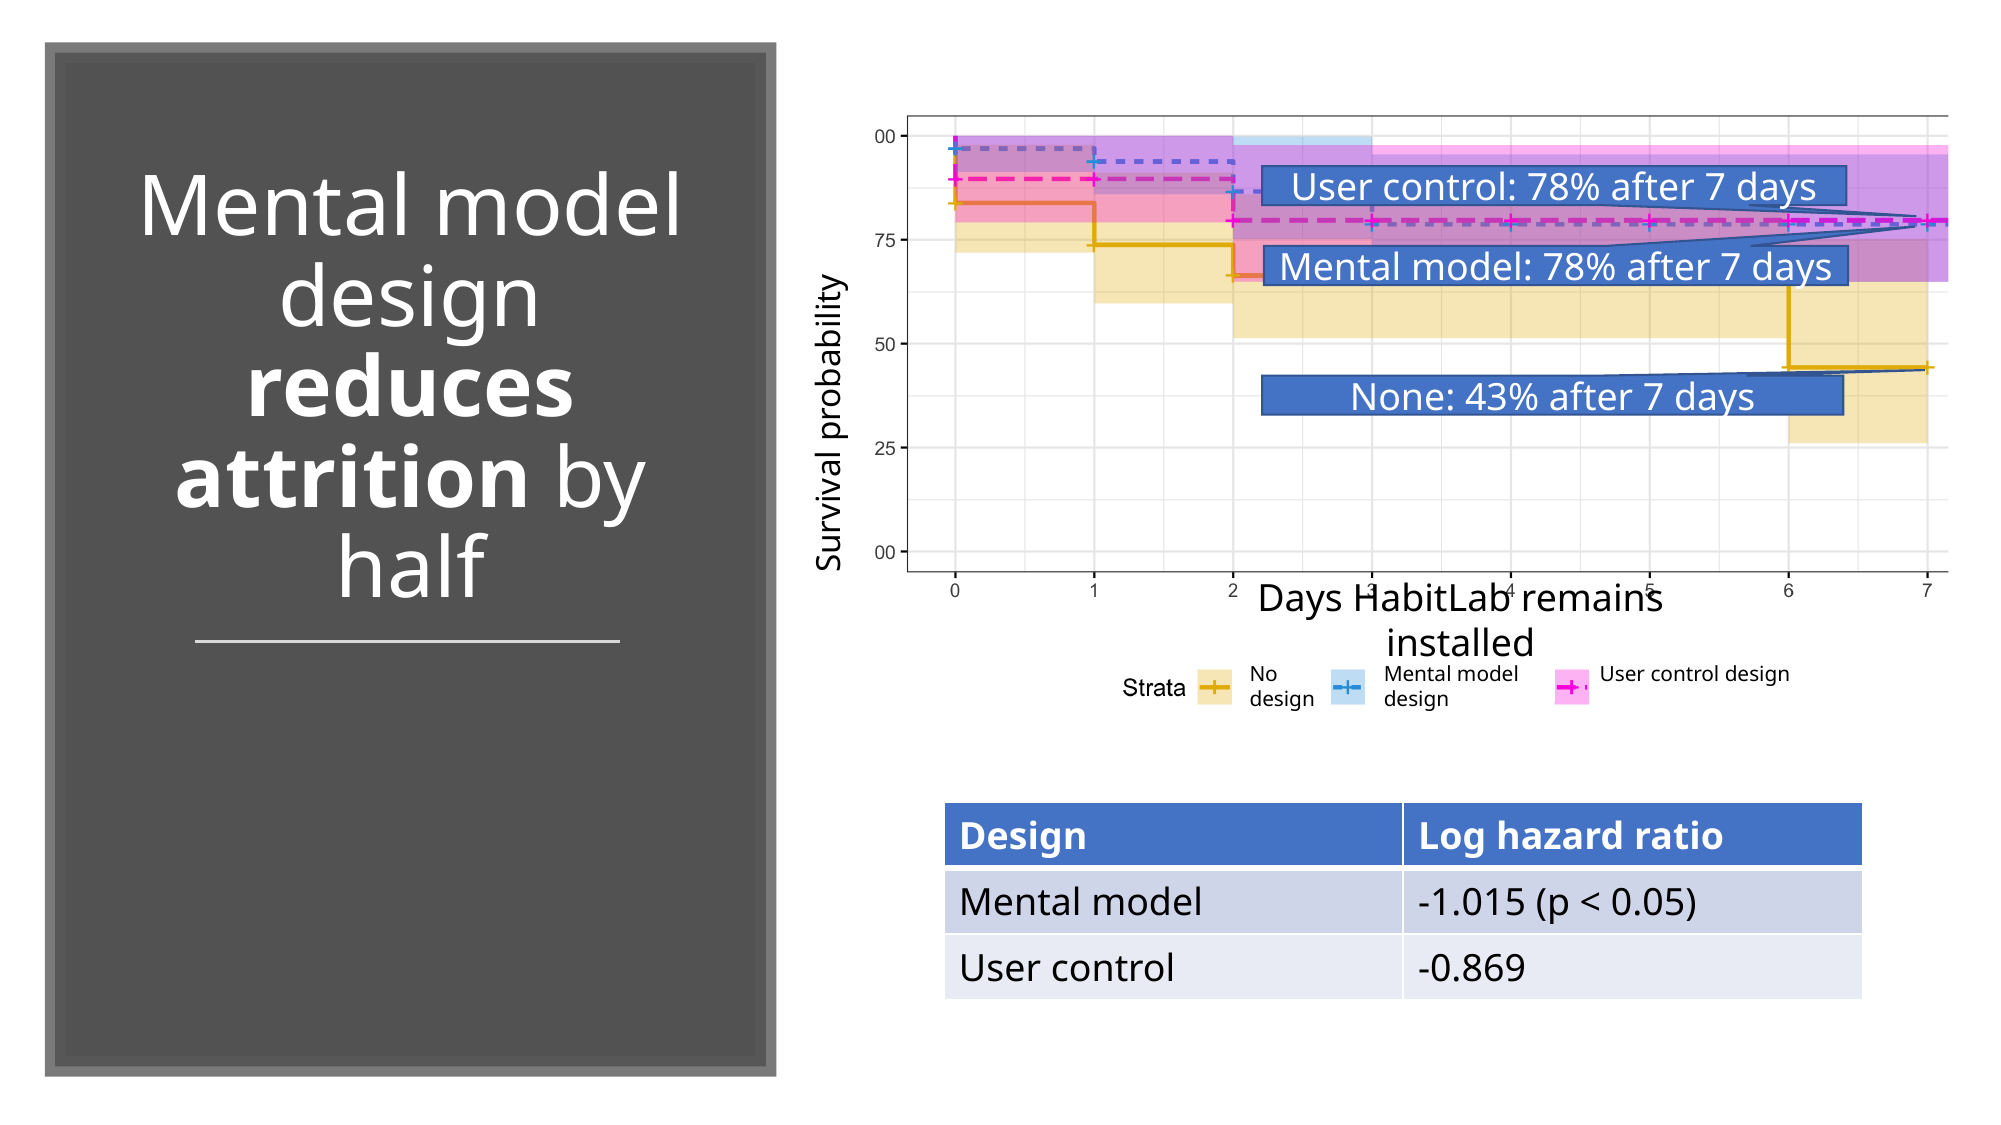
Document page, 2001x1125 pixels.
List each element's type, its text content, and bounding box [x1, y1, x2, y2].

text_box Survival probability [799, 26, 854, 588]
table_cell Mental model [945, 871, 1402, 933]
table_cell User control [945, 935, 1402, 999]
picture [873, 103, 1949, 730]
table_cell -0.869 [1404, 935, 1862, 999]
text_box [54, 52, 767, 1067]
title Mental model design reduces attrition by half [110, 149, 711, 624]
table_header Log hazard ratio [1404, 803, 1862, 865]
table_cell -1.015 (p < 0.05) [1404, 871, 1862, 933]
table_header Design [945, 803, 1402, 865]
